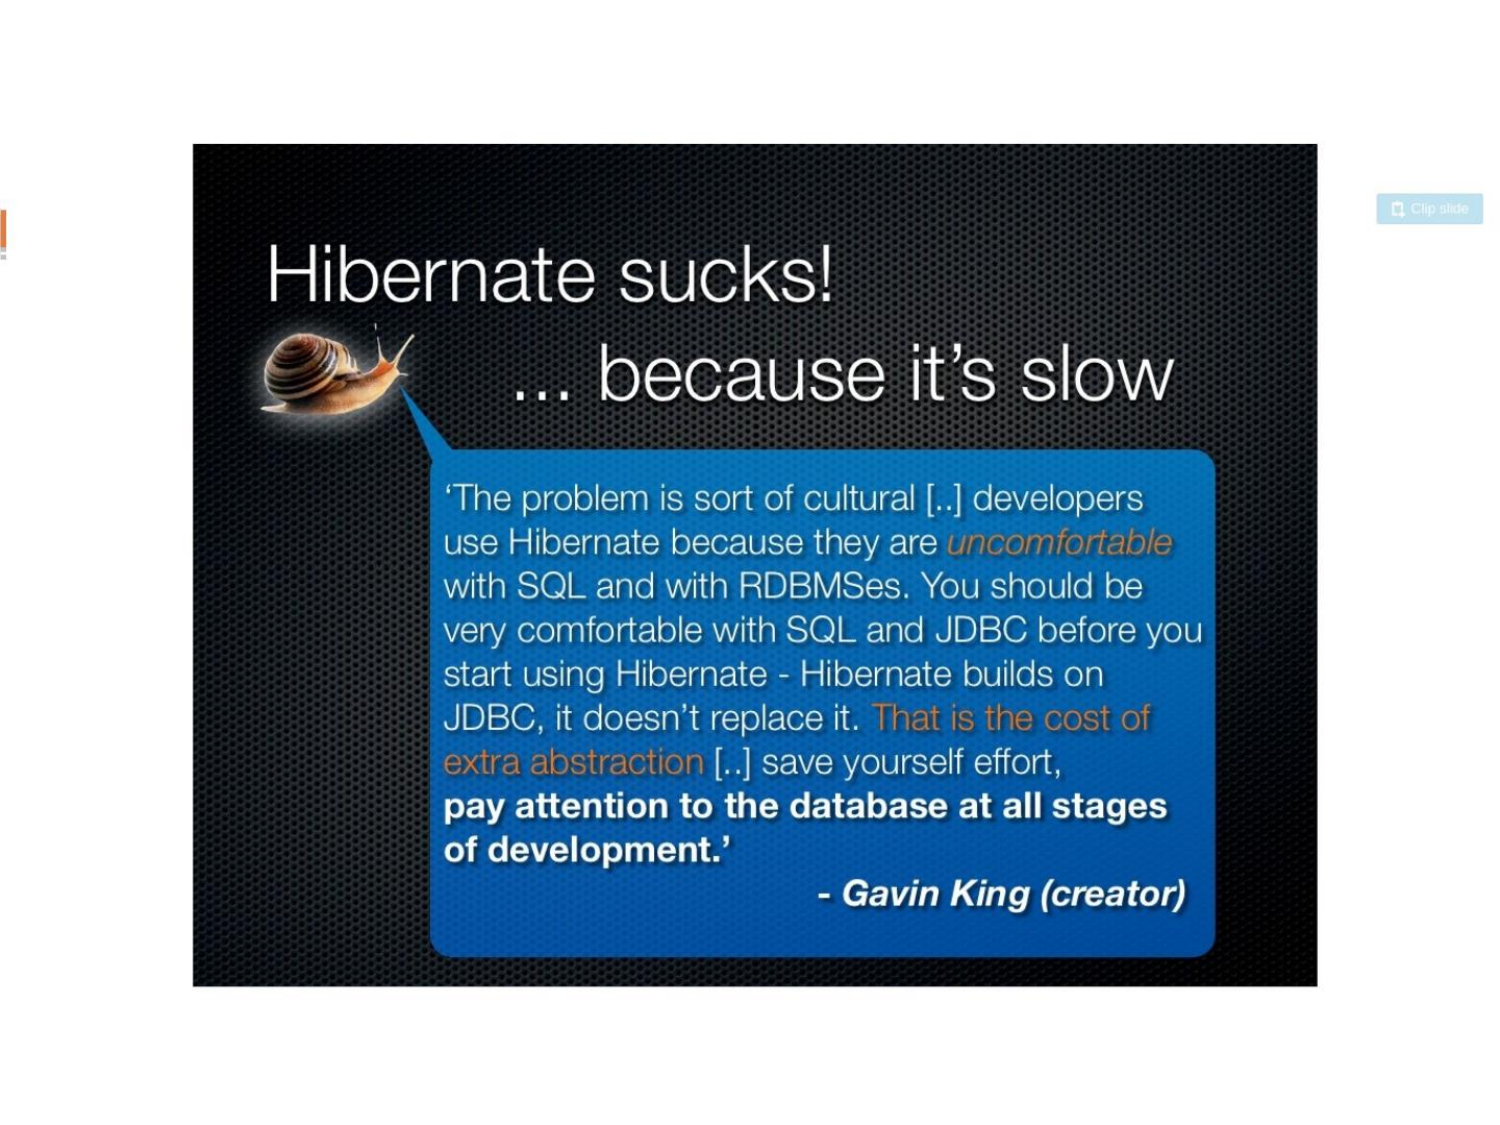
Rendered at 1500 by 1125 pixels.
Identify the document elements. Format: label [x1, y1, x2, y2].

text_box [0, 0, 1500, 1125]
